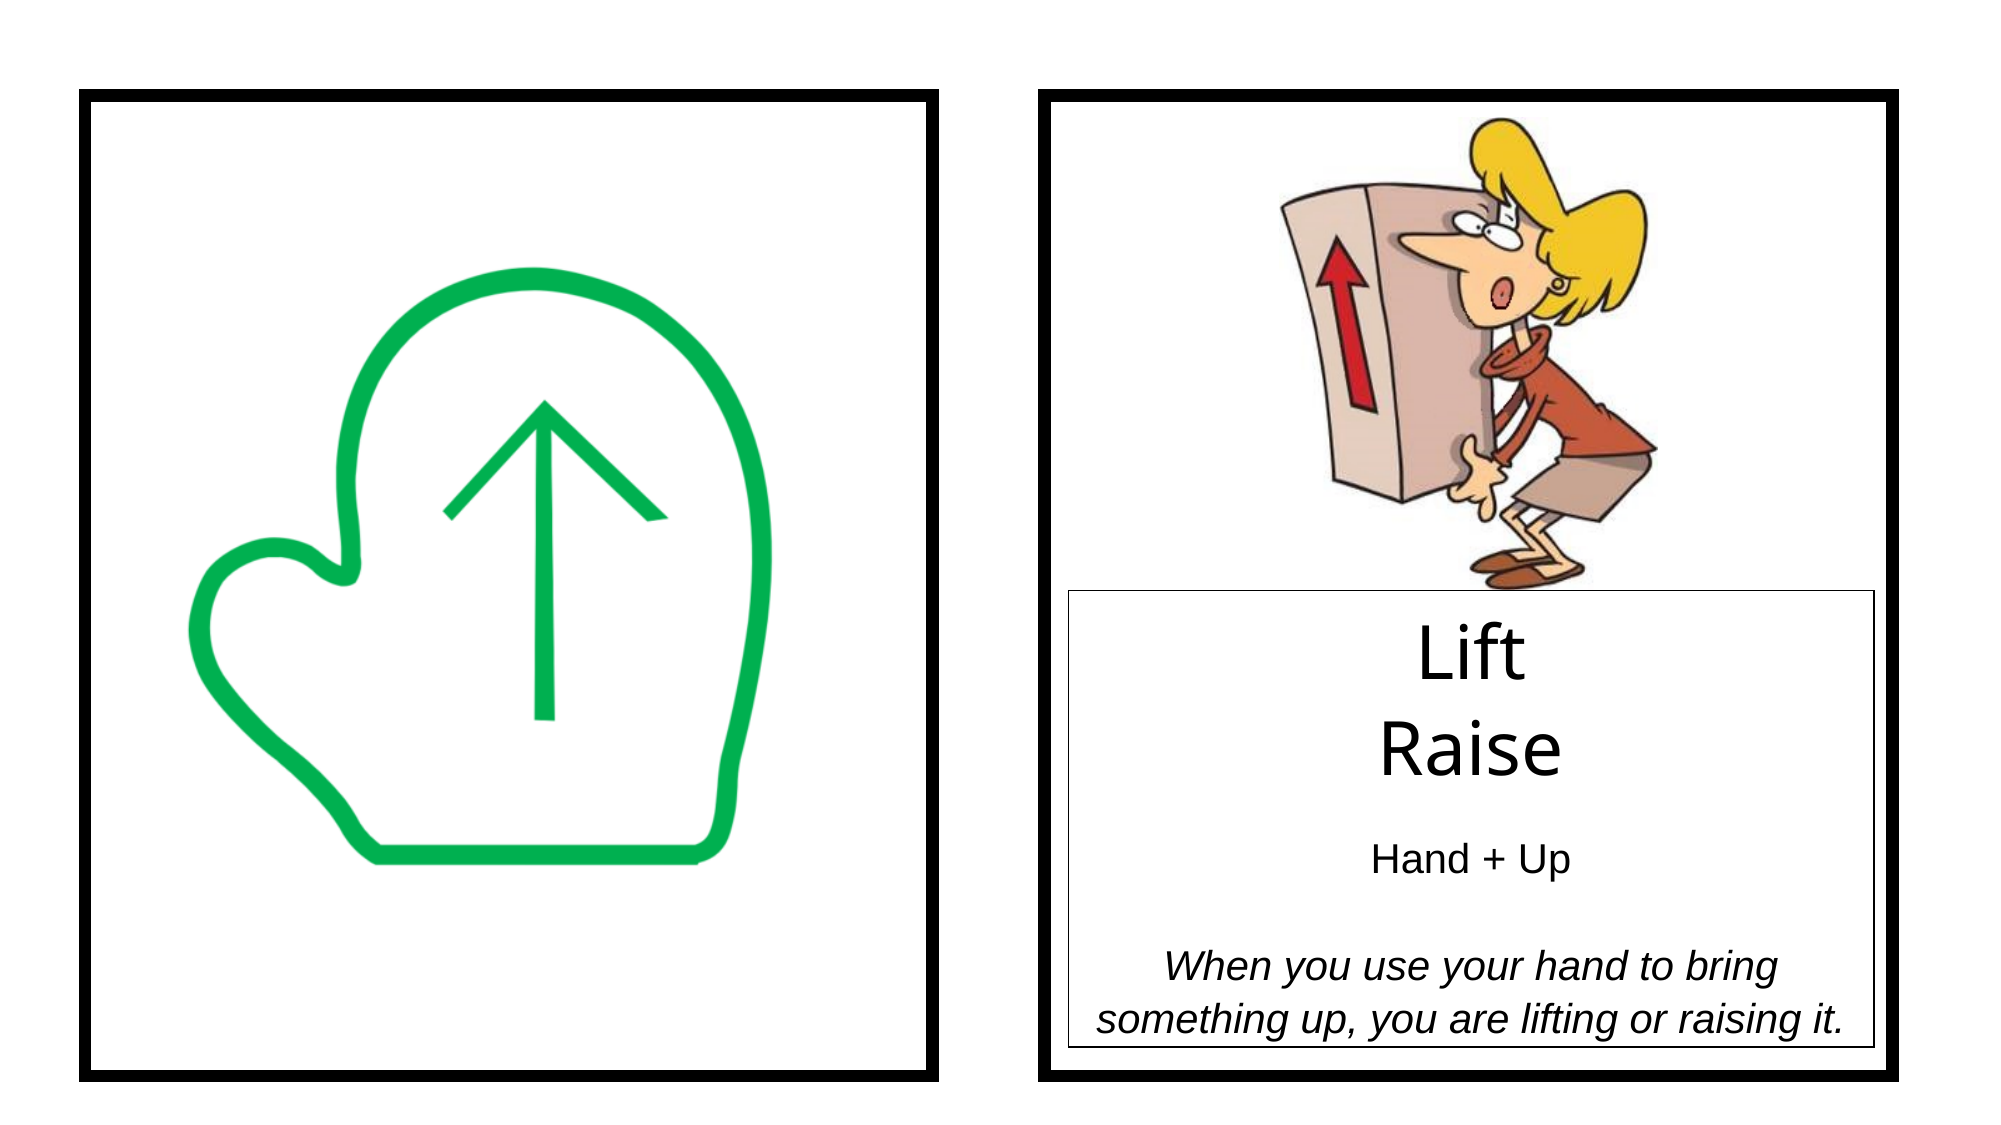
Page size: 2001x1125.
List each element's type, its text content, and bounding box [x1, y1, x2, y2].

picture [1279, 117, 1658, 591]
text_box [84, 95, 934, 1077]
text_box [1044, 95, 1893, 1077]
text_box Lift Raise Hand + Up When you use your hand to bring something up, you are lifting or raising it. [1068, 590, 1874, 1047]
picture [174, 259, 787, 894]
